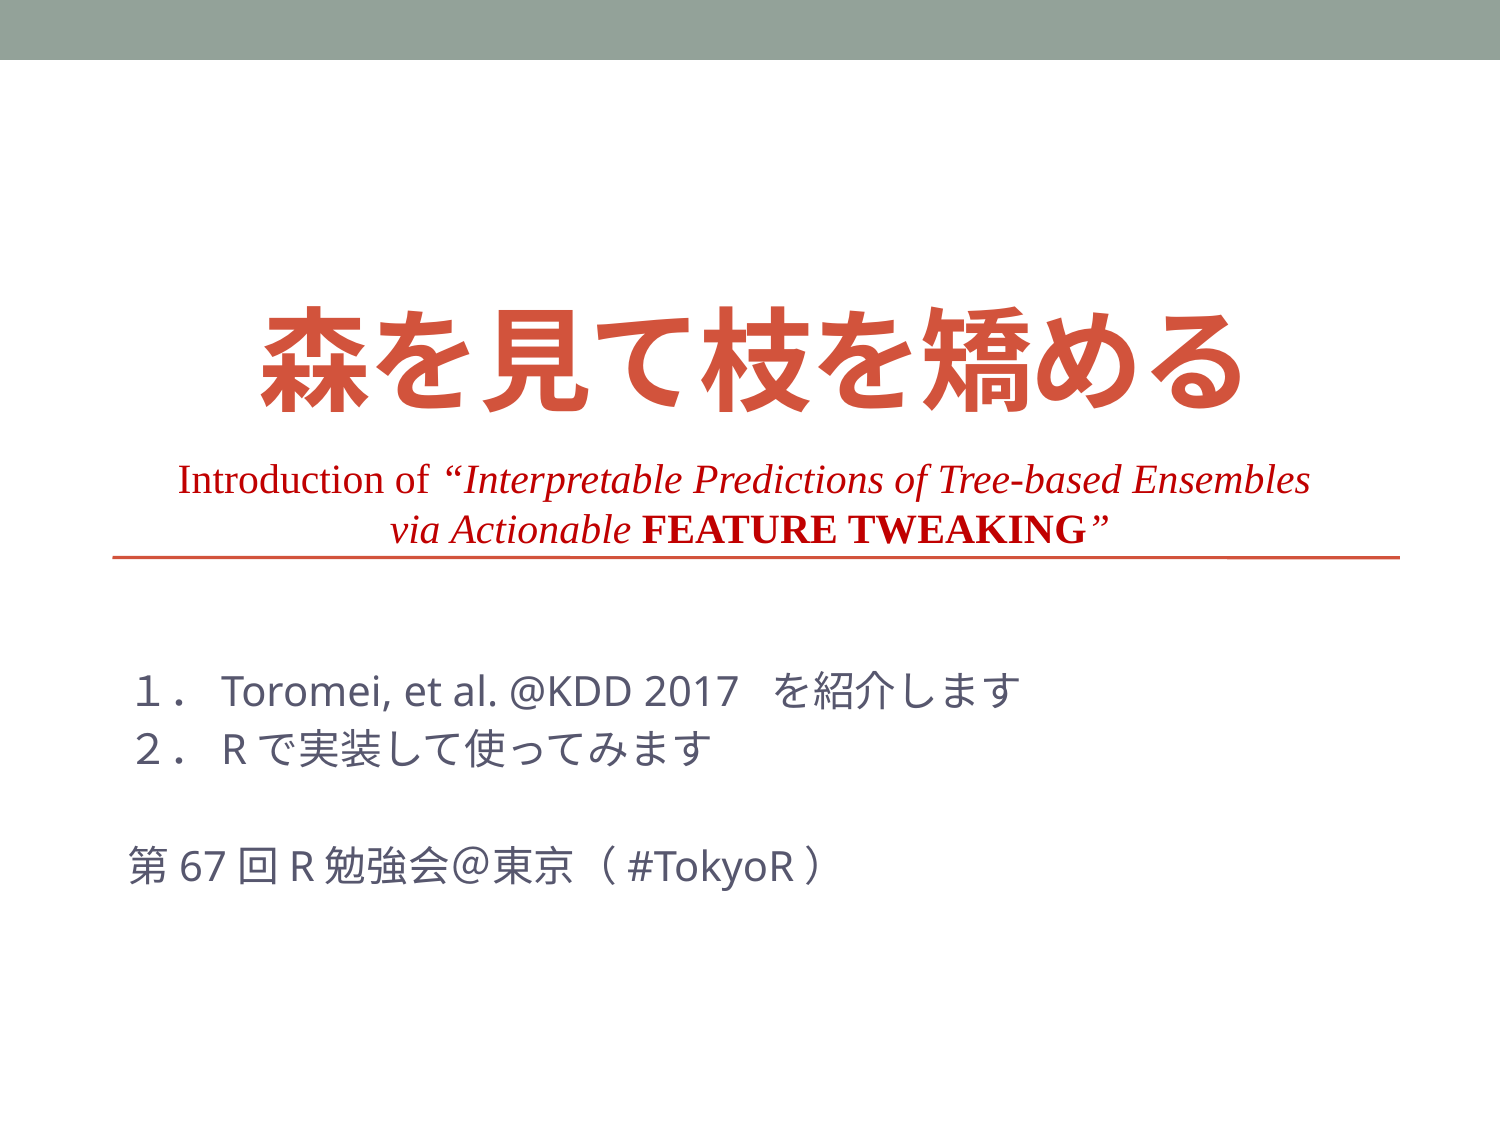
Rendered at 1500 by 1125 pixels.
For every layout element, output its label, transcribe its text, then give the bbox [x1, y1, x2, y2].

text_box Introduction of “Interpretable Predictions of Tree-based Ensembles via Actionable FEATURE TWEAKING” [147, 444, 1353, 560]
title 森を見て枝を矯める [76, 278, 1436, 433]
subtitle １．Toromei, et al. @KDD 2017 を紹介します ２．Rで実装して使ってみます 第67回R勉強会＠東京（#TokyoR） [112, 656, 1247, 863]
